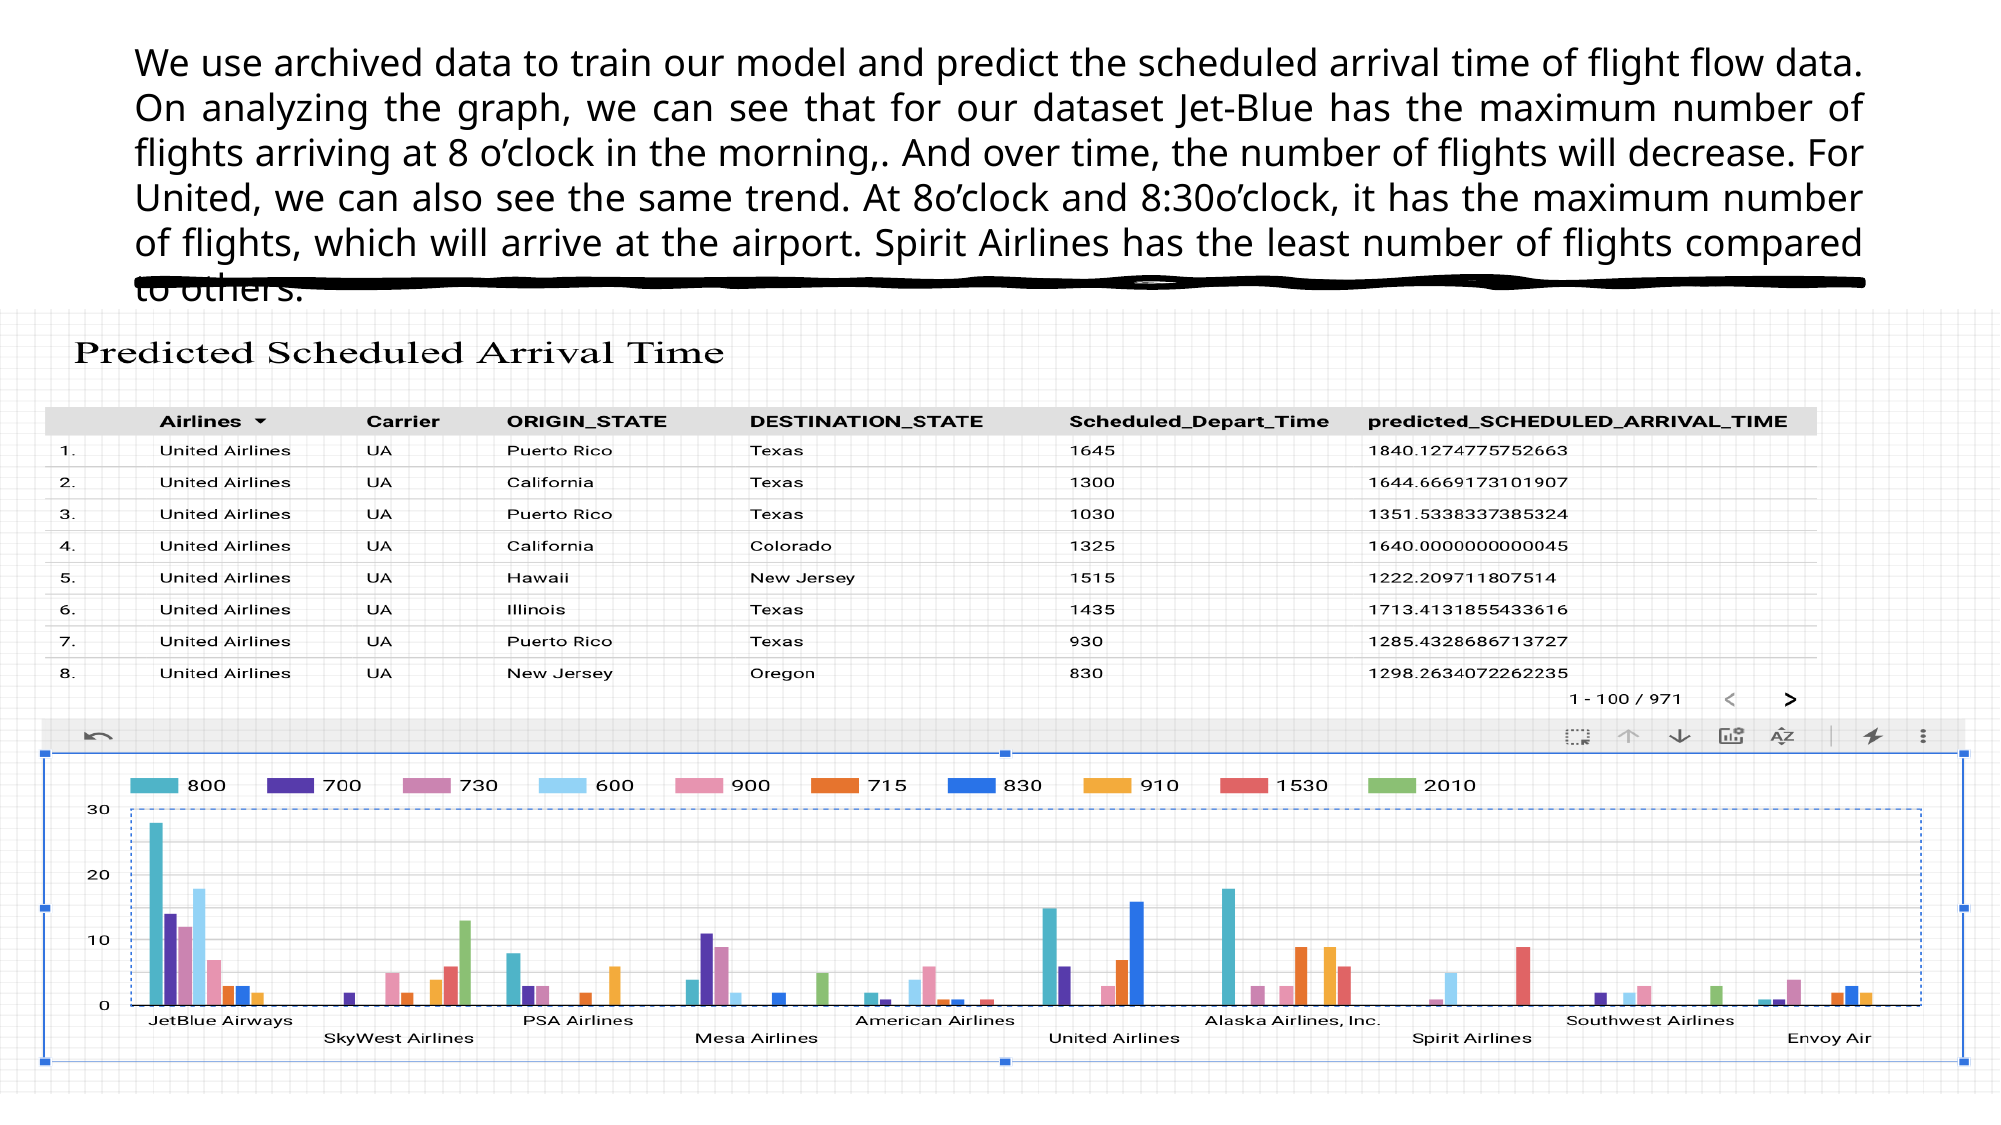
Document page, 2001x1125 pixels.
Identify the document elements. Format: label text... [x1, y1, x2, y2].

text_box We use archived data to train our model and predict the scheduled arrival time of flight flow data. On analyzing the graph, we can see that for our dataset Jet-Blue has the maximum number of flights arriving at 8 o’clock in the morning,. And over time, the number of flights will decrease. For United, we can also see the same trend. At 8o’clock and 8:30o’clock, it has the maximum number of flights, which will arrive at the airport. Spirit Airlines has the least number of flights compared to others. [119, 31, 1881, 309]
picture [0, 309, 2000, 1094]
